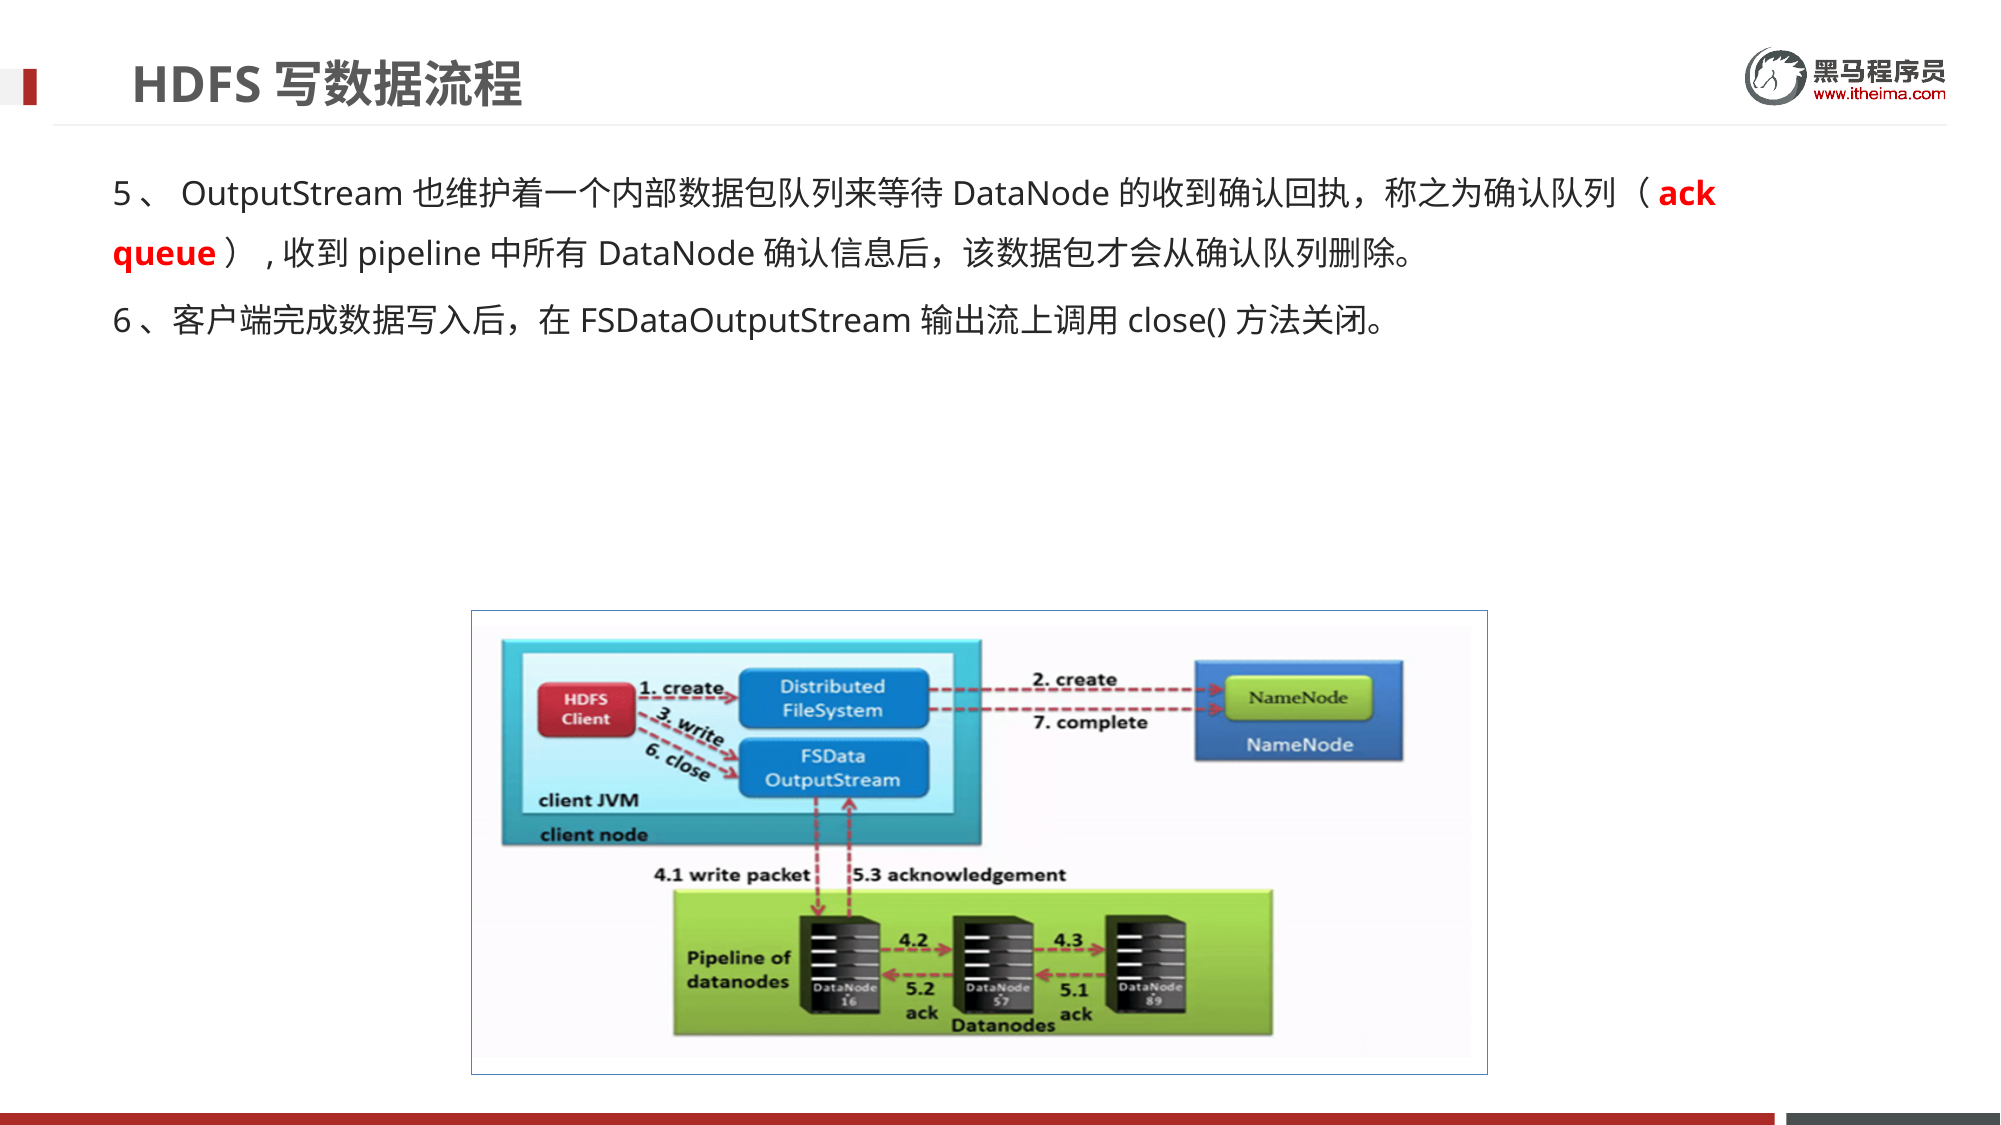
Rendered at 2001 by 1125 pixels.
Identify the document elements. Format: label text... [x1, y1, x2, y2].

picture [471, 610, 1488, 1076]
list 5、OutputStream也维护着一个内部数据包队列来等待DataNode的收到确认回执，称之为确认队列（ack queue）,收到pipeline中所有DataNode确认信息后，该数据包才会从确认队列删除。 6、客户端完成数据写入后，在FSDataOutputStream输出流上调用close()方法关闭。 [97, 145, 1862, 393]
picture [1744, 46, 1946, 106]
title HDFS写数据流程 [116, 40, 1556, 125]
